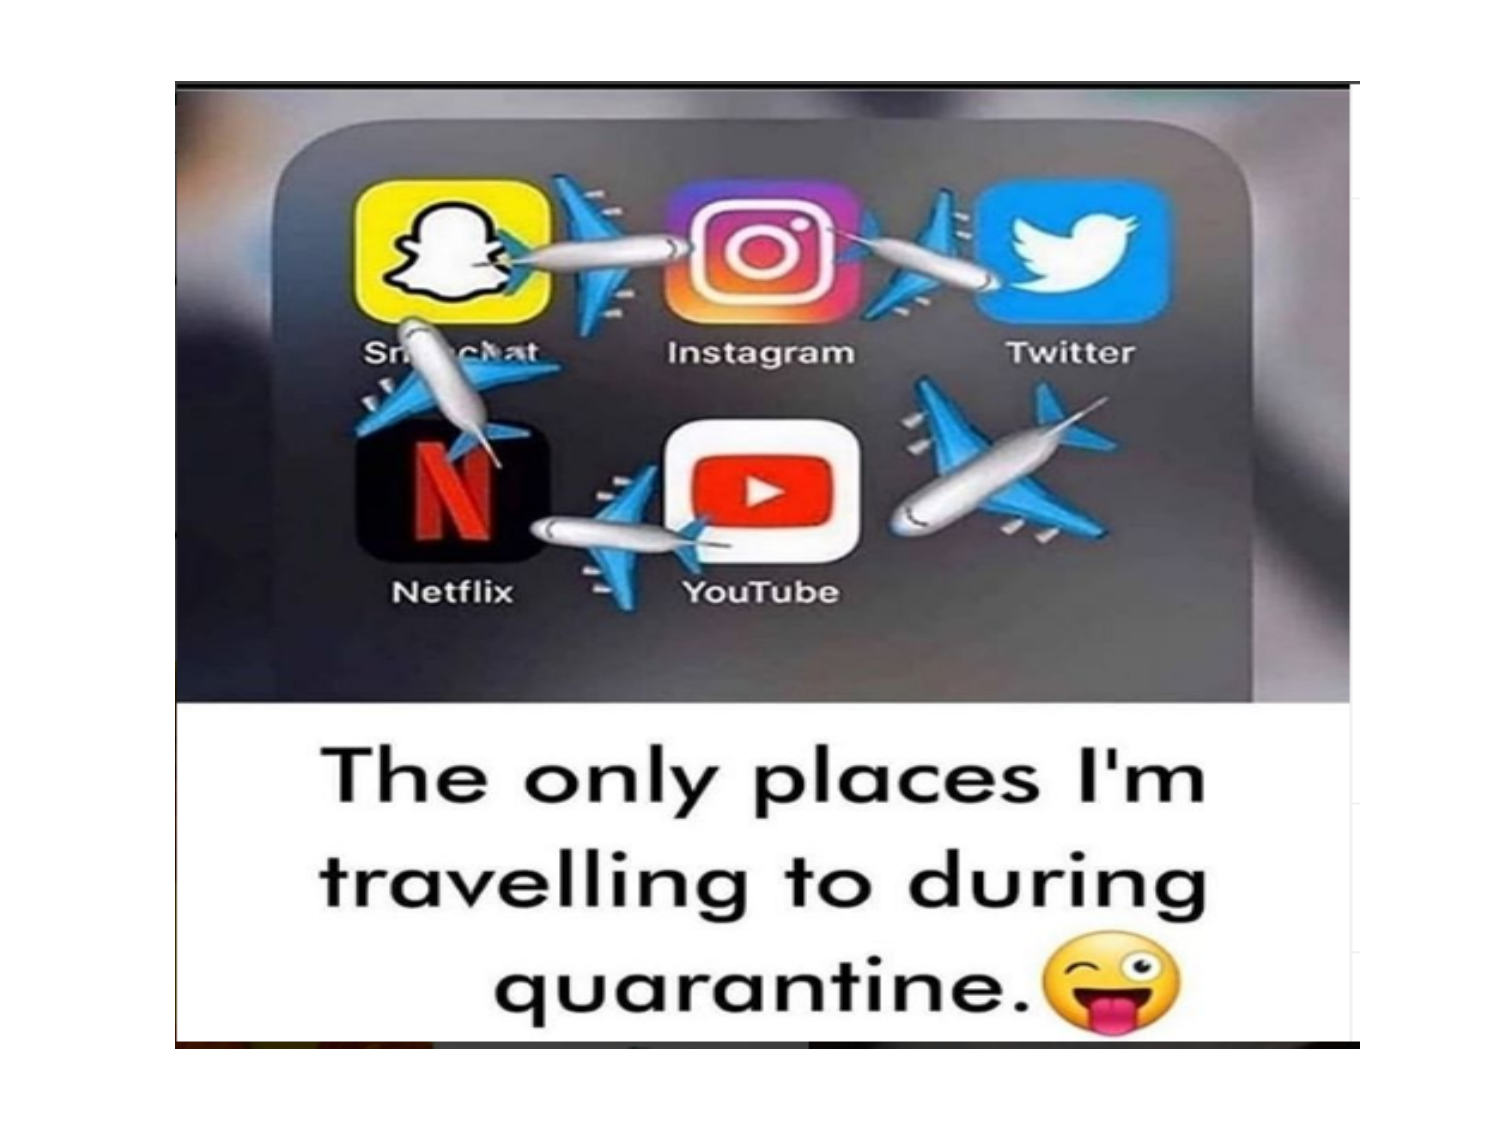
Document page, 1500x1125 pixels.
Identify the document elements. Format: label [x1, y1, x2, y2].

list [175, 81, 1360, 1050]
